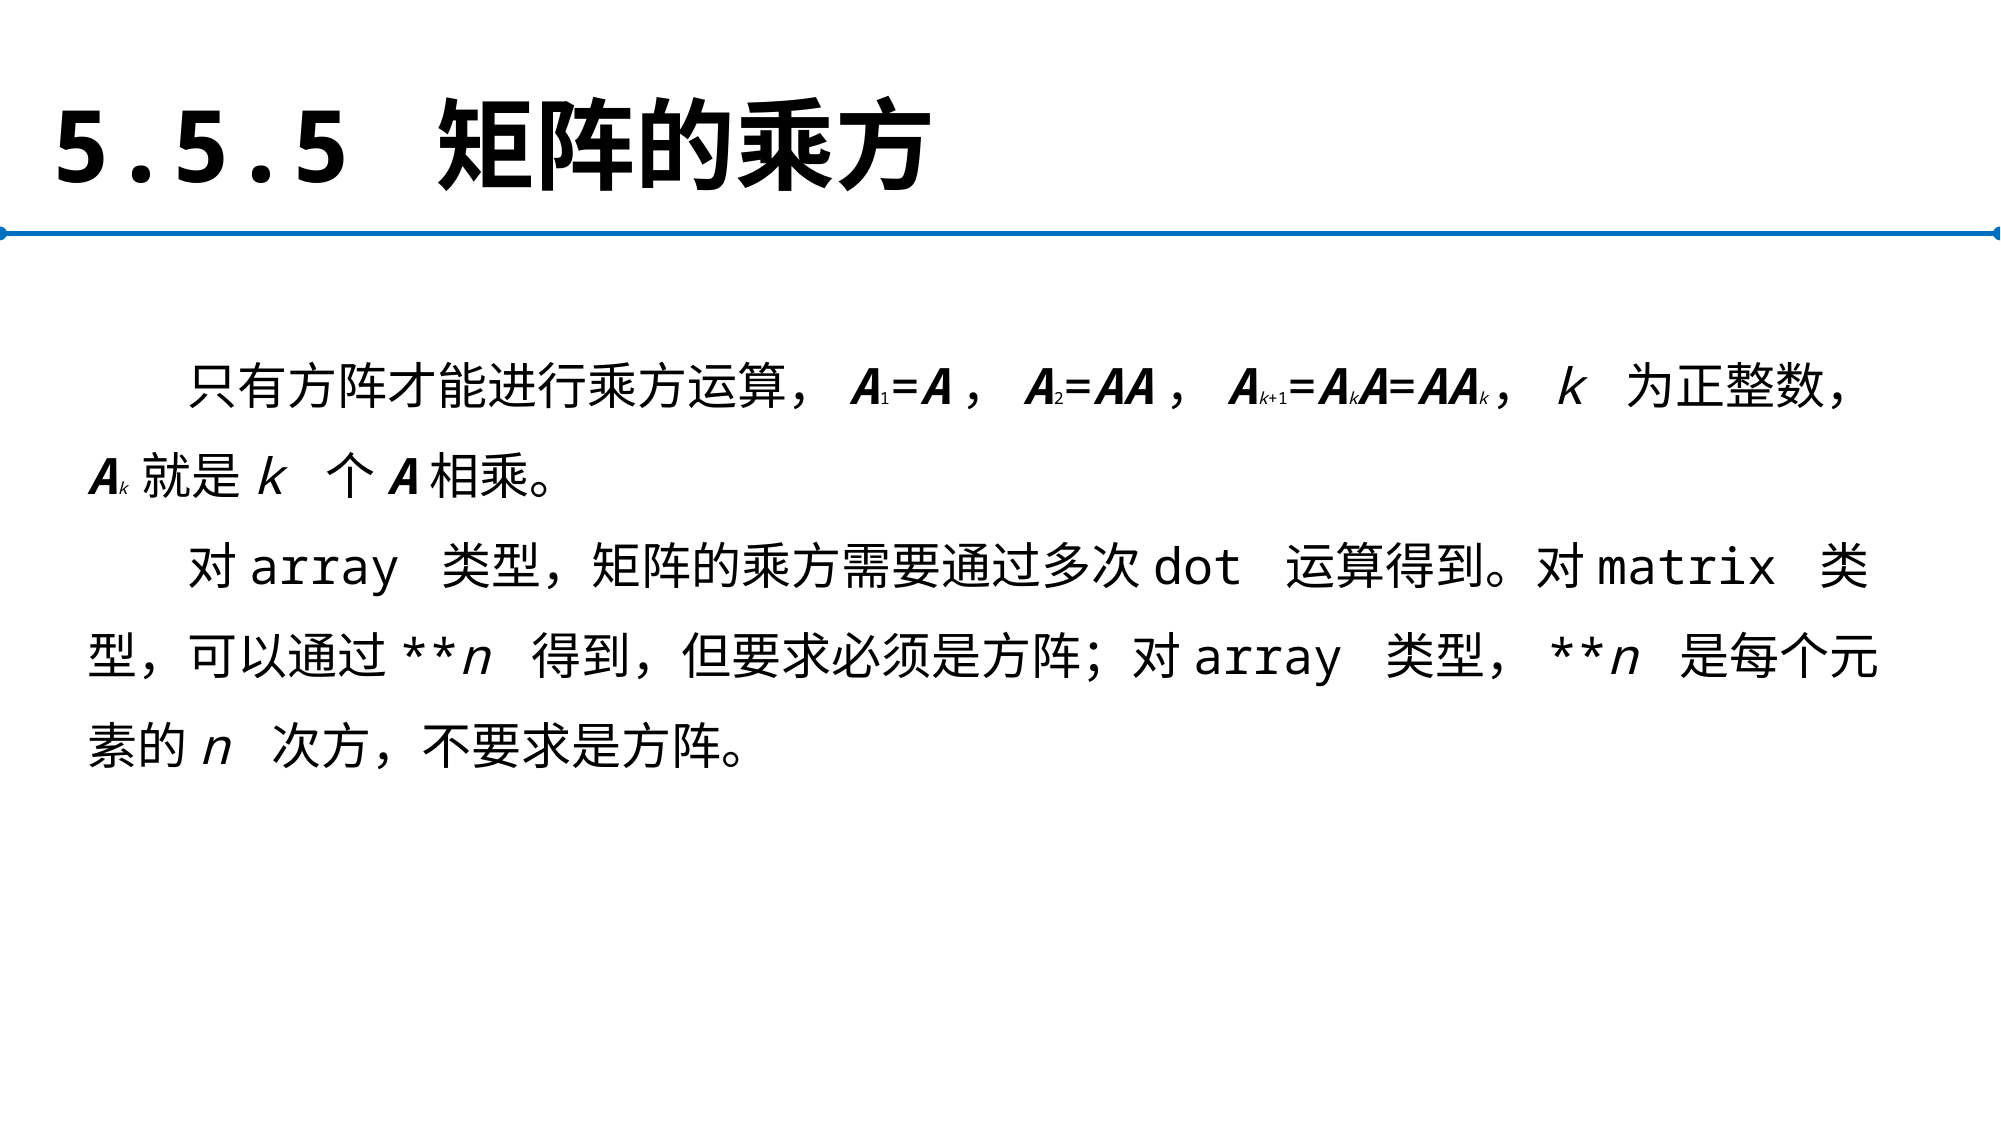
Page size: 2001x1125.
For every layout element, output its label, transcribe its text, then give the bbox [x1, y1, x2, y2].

text_box 只有方阵才能进行乘方运算，A1=A，A2=AA，Ak+1=AkA=AAk，k 为正整数，Ak 就是k 个A相乘。 对array 类型，矩阵的乘方需要通过多次dot 运算得到。对matrix 类型，可以通过**n 得到，但要求必须是方阵；对array 类型，**n 是每个元素的n 次方，不要求是方阵。 [72, 316, 1928, 782]
title 5.5.5 矩阵的乘方 [36, 41, 1863, 260]
